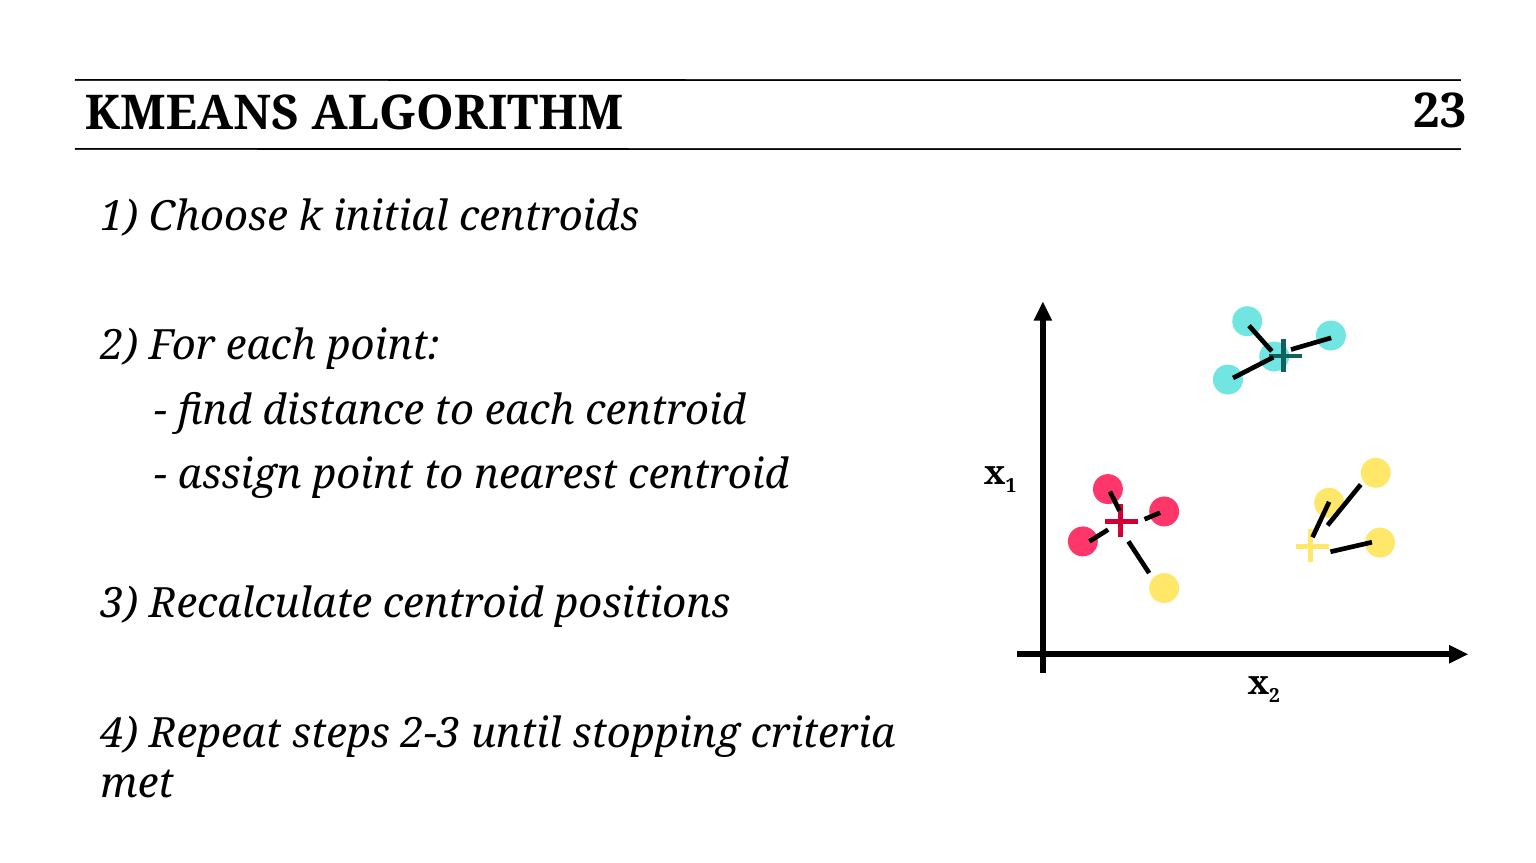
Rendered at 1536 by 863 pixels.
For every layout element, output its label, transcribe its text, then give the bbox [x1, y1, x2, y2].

text_box [1149, 573, 1180, 604]
text_box [1067, 526, 1098, 557]
text_box [1092, 474, 1123, 504]
text_box [1259, 343, 1268, 371]
text_box 1) Choose k initial centroids 2) For each point: - find distance to each centroid - assign point to nearest centroid 3) Recalculate centroid positions 4) Repeat steps 2-3 until stopping criteria met [92, 181, 998, 813]
text_box [1297, 648, 1468, 661]
title KMEANS ALGORITHM [76, 82, 1369, 251]
text_box x1 [966, 443, 1034, 504]
text_box [1315, 320, 1346, 351]
slide_number 23 [1408, 82, 1471, 142]
text_box [1365, 527, 1396, 558]
text_box [1314, 487, 1345, 518]
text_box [1295, 528, 1329, 563]
text_box [1149, 496, 1180, 527]
text_box [1036, 301, 1050, 654]
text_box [1105, 504, 1139, 538]
text_box [1360, 457, 1391, 488]
text_box [1212, 364, 1243, 395]
text_box x2 [1230, 653, 1297, 714]
text_box [1232, 306, 1263, 337]
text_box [1268, 338, 1302, 372]
